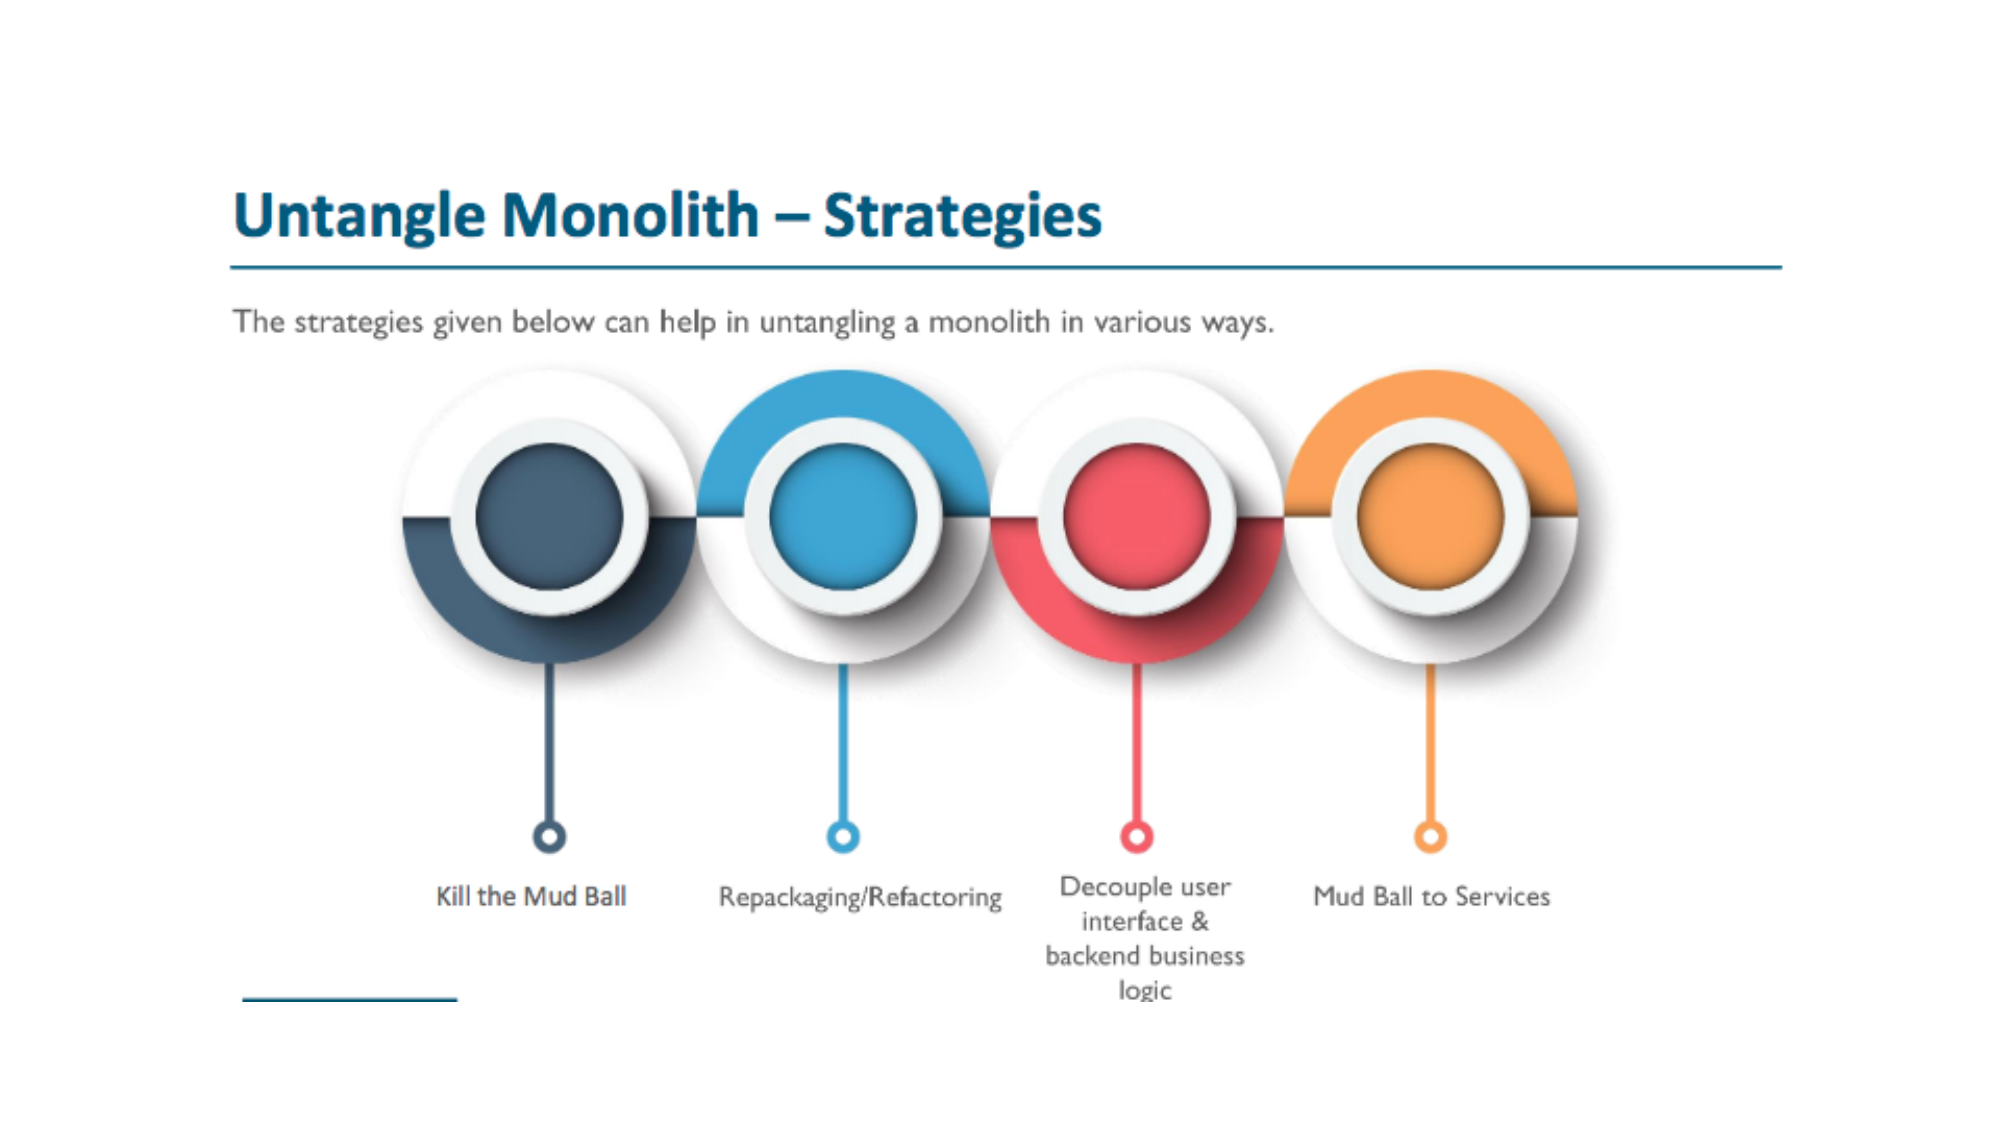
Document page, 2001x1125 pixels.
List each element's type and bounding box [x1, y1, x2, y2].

list [196, 137, 1810, 1002]
